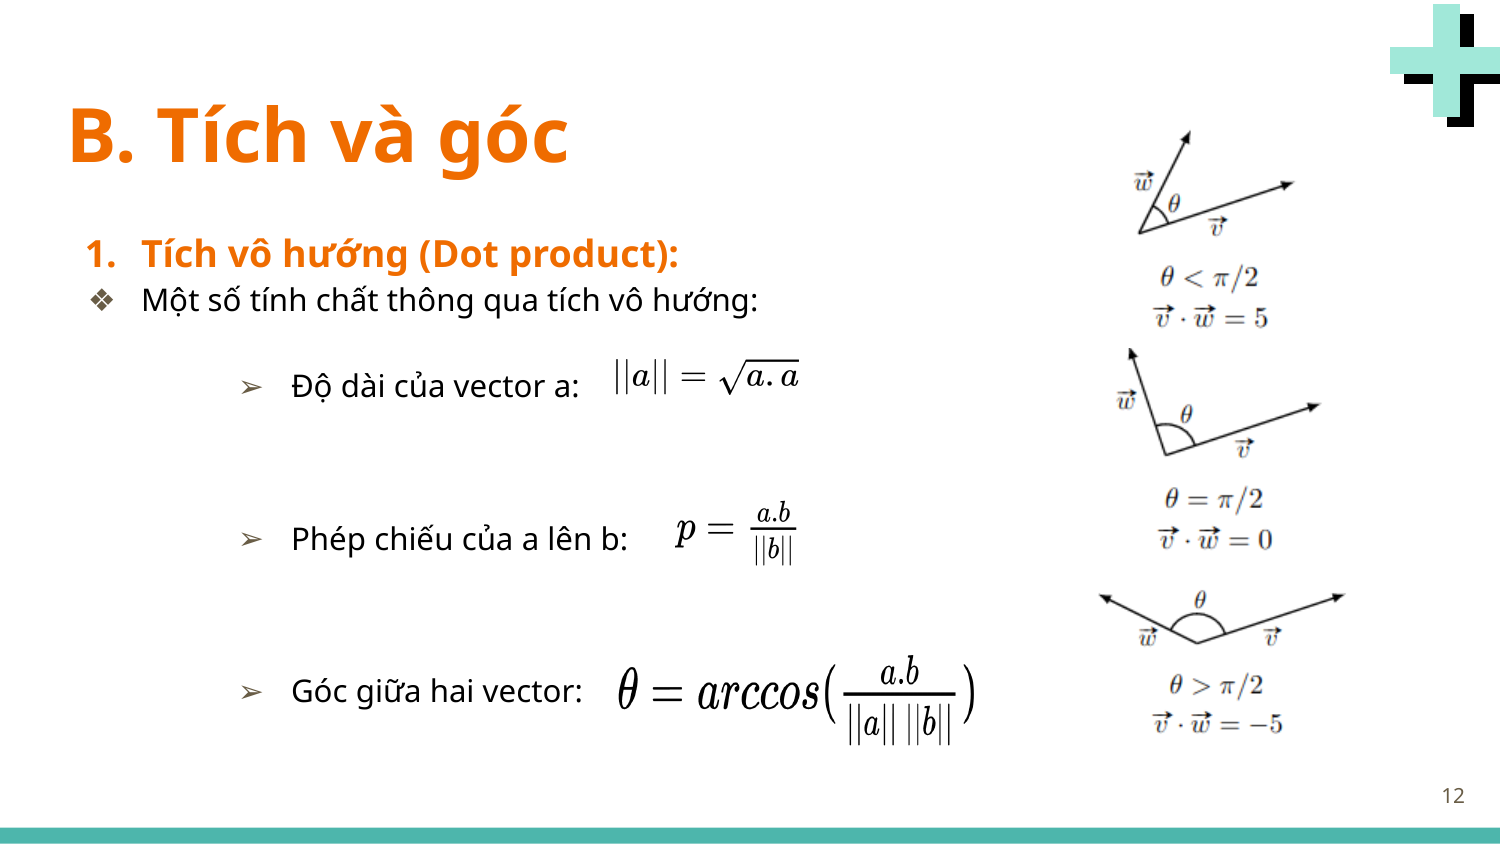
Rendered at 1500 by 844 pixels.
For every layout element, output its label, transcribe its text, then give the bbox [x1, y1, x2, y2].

list Tích vô hướng (Dot product): Một số tính chất thông qua tích vô hướng: Độ dài của vector a: Phép chiếu của a lên b: Góc giữa hai vector: [51, 207, 1088, 750]
title B. Tích và góc [51, 72, 1449, 189]
picture [612, 354, 799, 398]
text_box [1389, 3, 1500, 128]
slide_number 12 [1389, 764, 1480, 830]
picture [1084, 108, 1364, 765]
picture [616, 650, 979, 750]
picture [675, 497, 802, 569]
